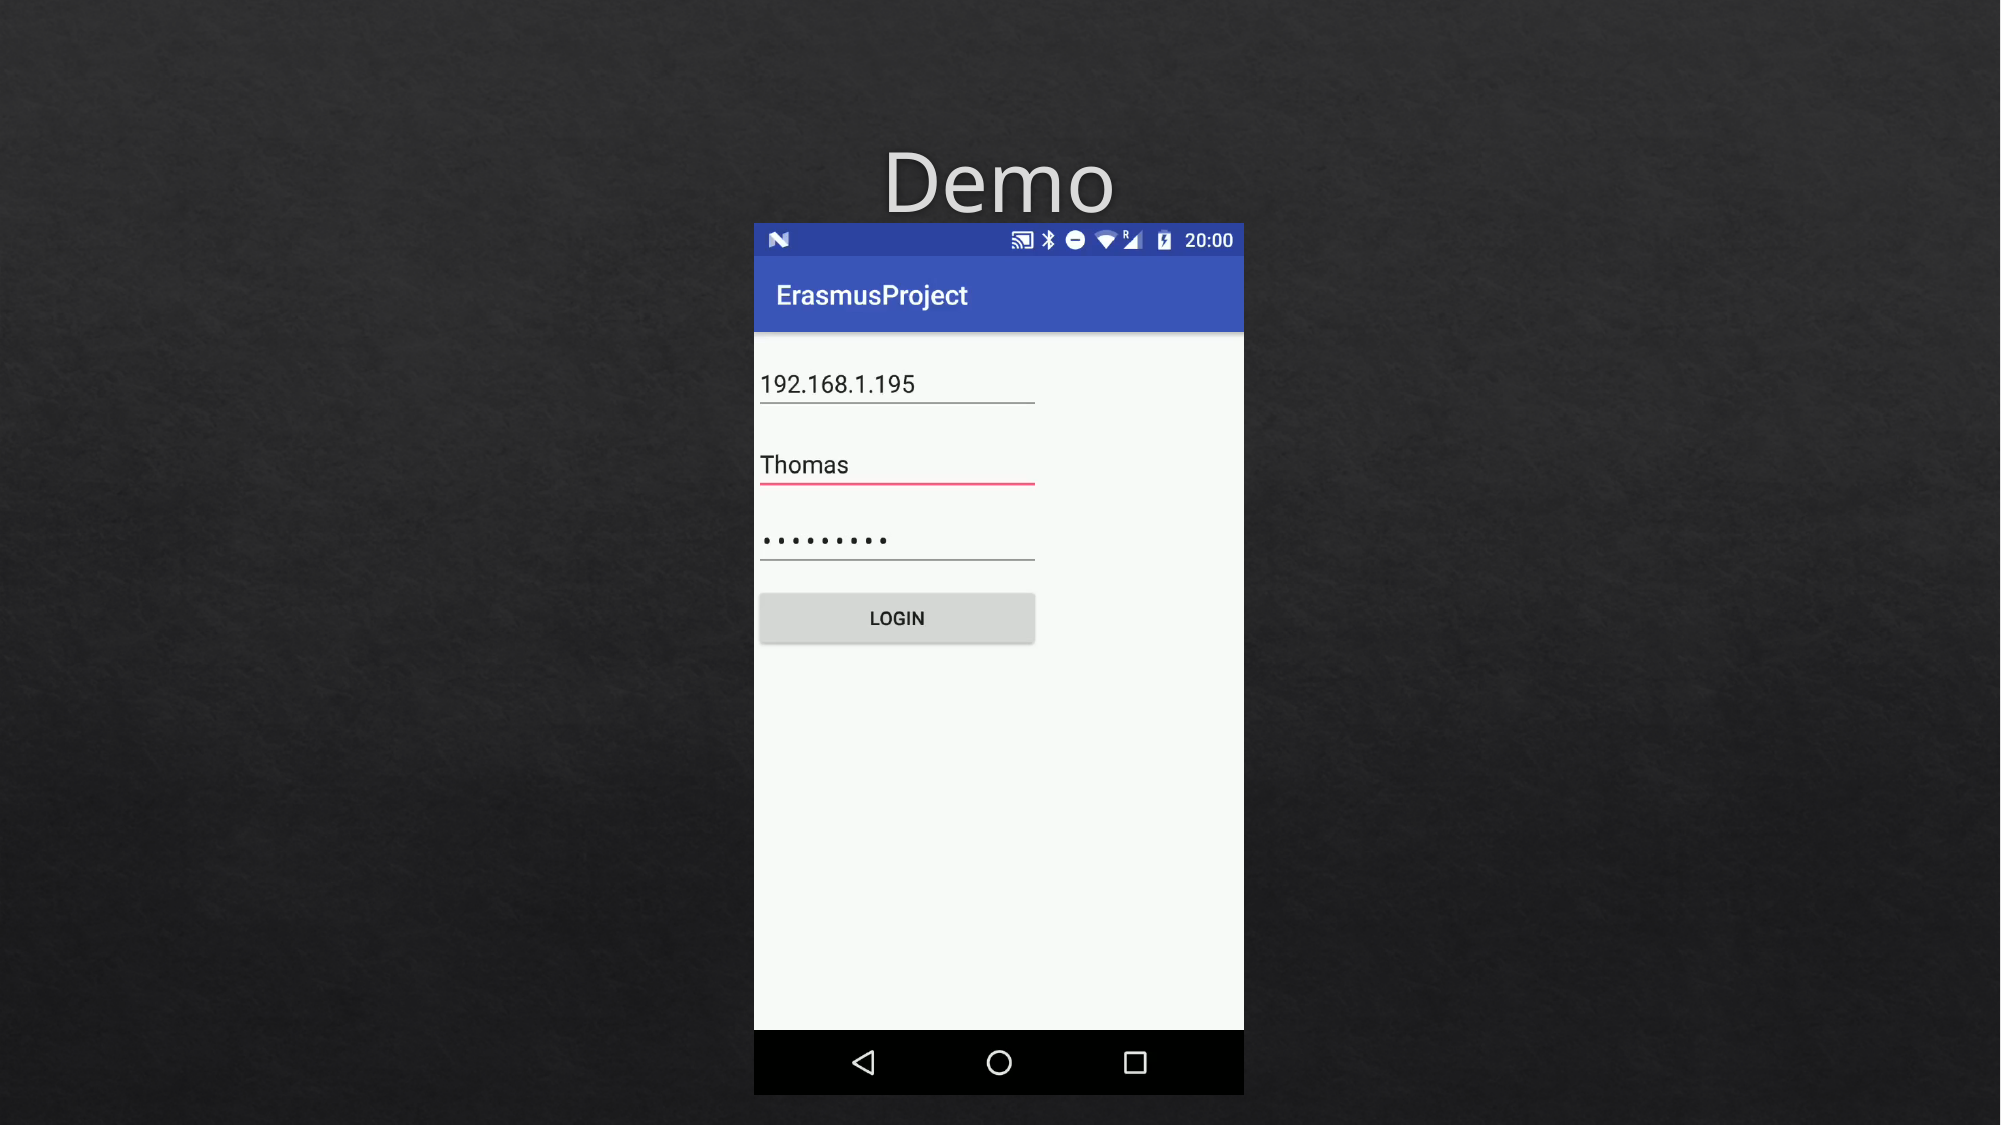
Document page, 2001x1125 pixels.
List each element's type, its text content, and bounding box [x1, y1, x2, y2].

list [753, 222, 1245, 1096]
title Demo [149, 99, 1849, 260]
